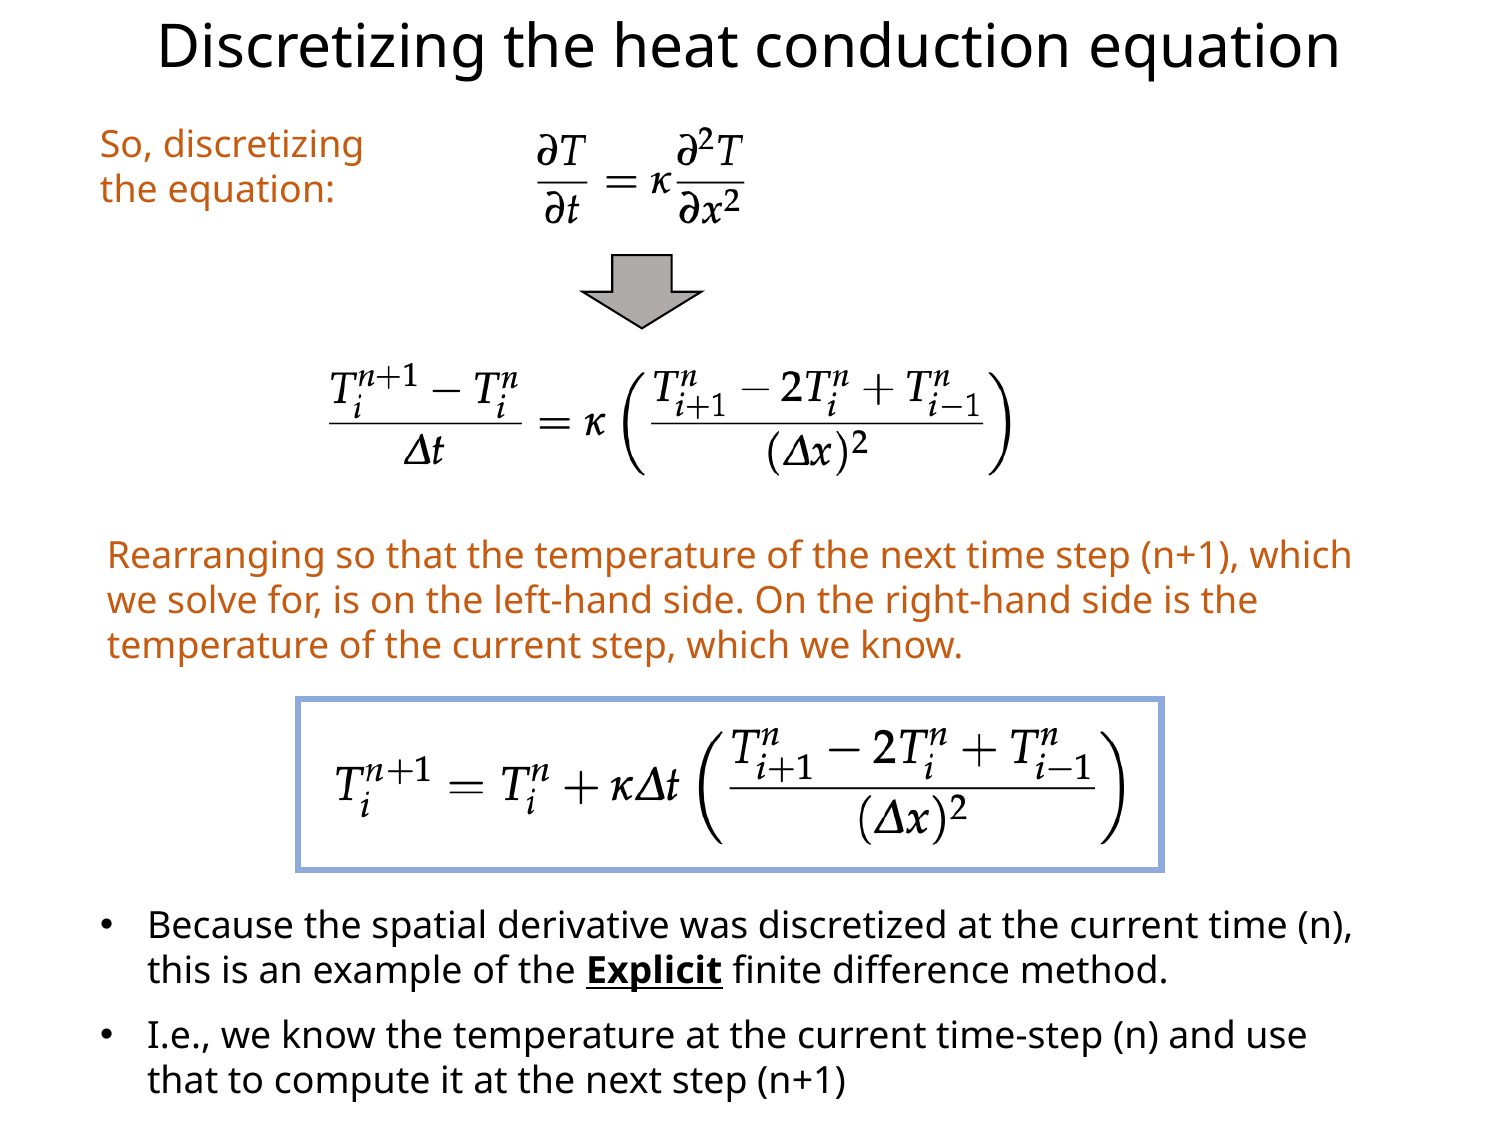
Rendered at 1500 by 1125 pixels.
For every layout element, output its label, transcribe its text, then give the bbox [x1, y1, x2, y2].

text_box So, discretizing the equation: [85, 112, 447, 218]
picture [322, 690, 1166, 869]
text_box Discretizing the heat conduction equation [0, 0, 1500, 88]
text_box [578, 258, 705, 322]
text_box [297, 698, 1162, 871]
picture [315, 322, 1018, 490]
text_box Rearranging so that the temperature of the next time step (n+1), which we solve for, is on the left-hand side. On the right-hand side is the temperature of the current step, which we know. [92, 523, 1381, 674]
picture [482, 94, 794, 258]
text_box Because the spatial derivative was discretized at the current time (n), this is an example of the Explicit finite difference method. I.e., we know the temperature at the current time-step (n) and use that to compute it at the next step (n+1) [85, 893, 1374, 1109]
